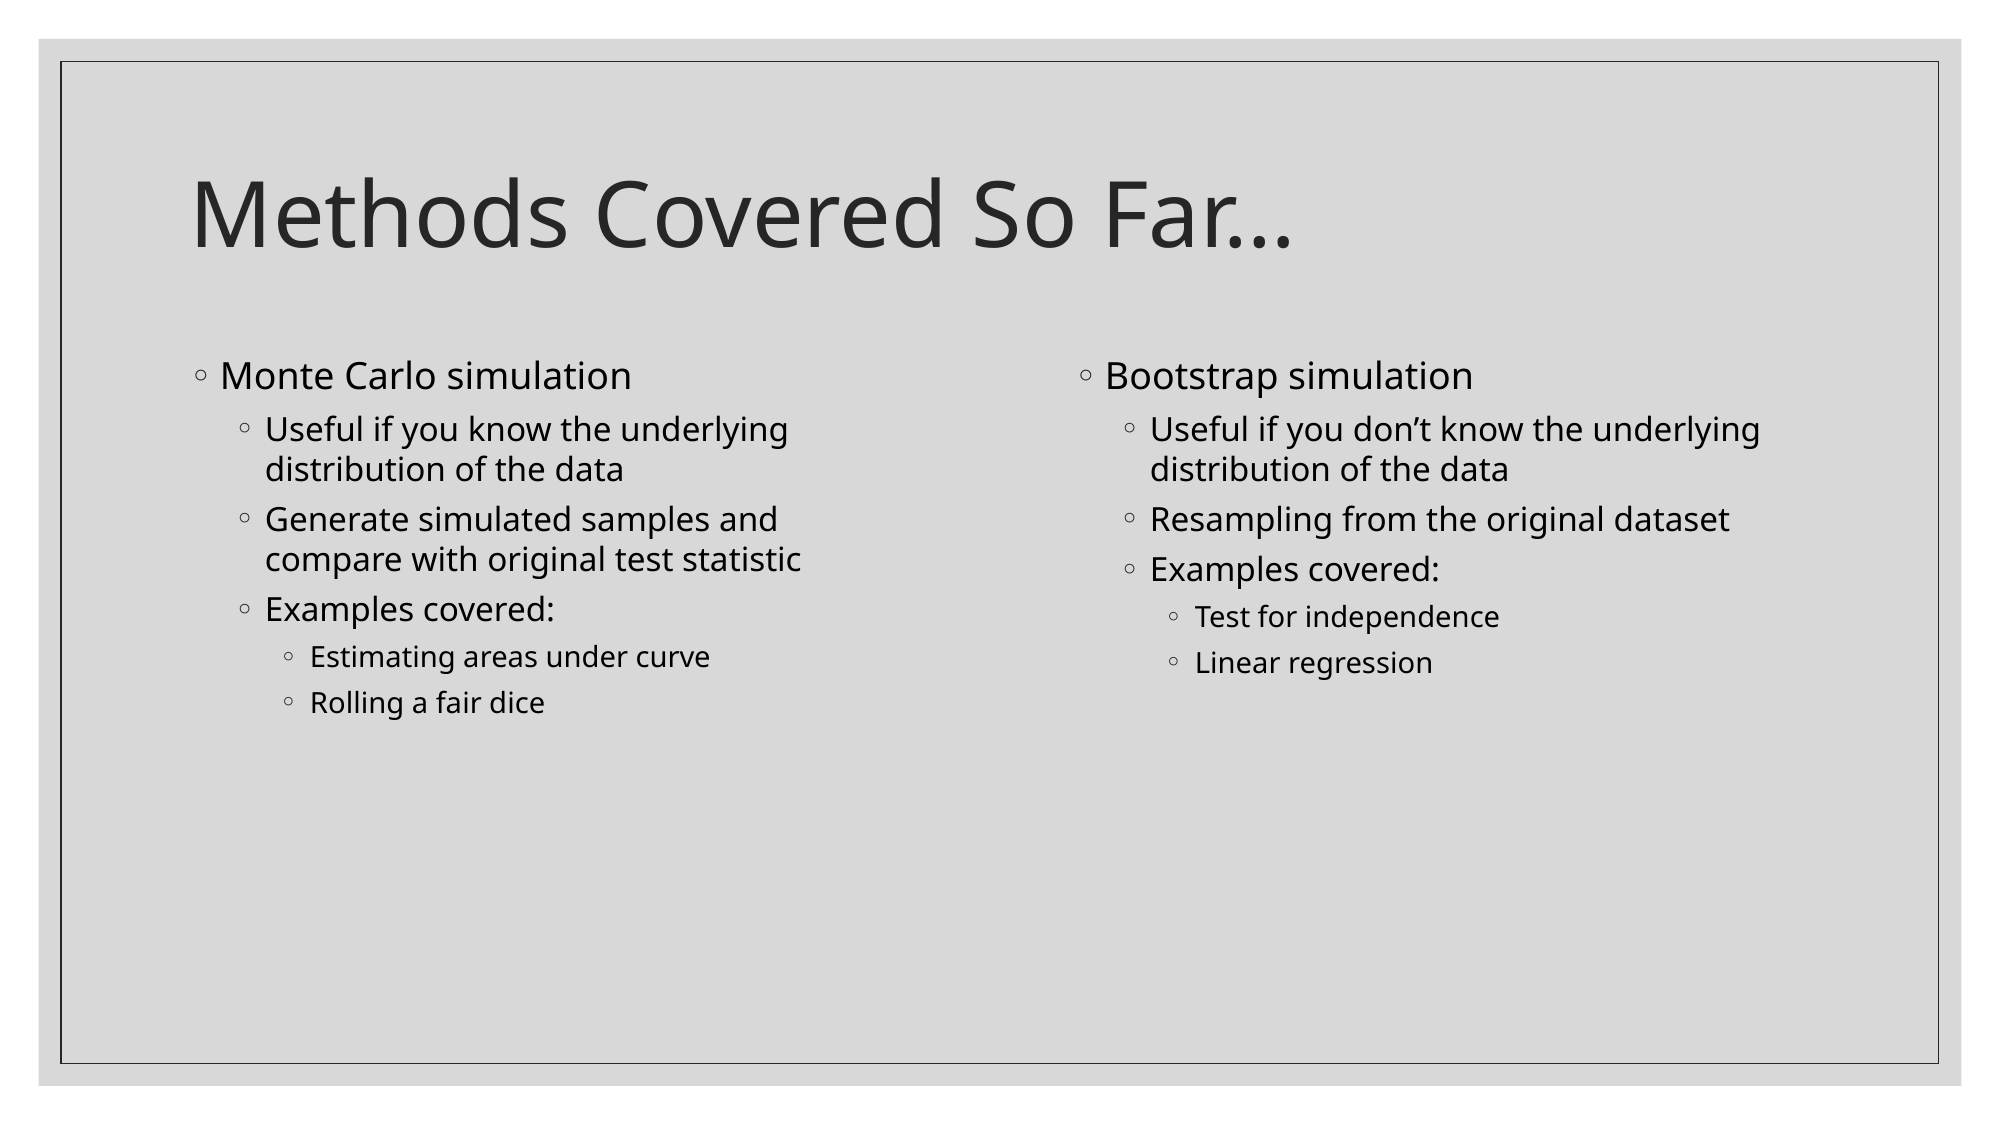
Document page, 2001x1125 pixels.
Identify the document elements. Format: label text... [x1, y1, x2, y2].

list Bootstrap simulation Useful if you don’t know the underlying distribution of the data Resampling from the original dataset Examples covered: Test for independence Linear regression [1059, 345, 1825, 960]
list Monte Carlo simulation Useful if you know the underlying distribution of the data Generate simulated samples and compare with original test statistic Examples covered: Estimating areas under curve Rolling a fair dice [174, 345, 940, 960]
title Methods Covered So Far… [174, 105, 1825, 331]
